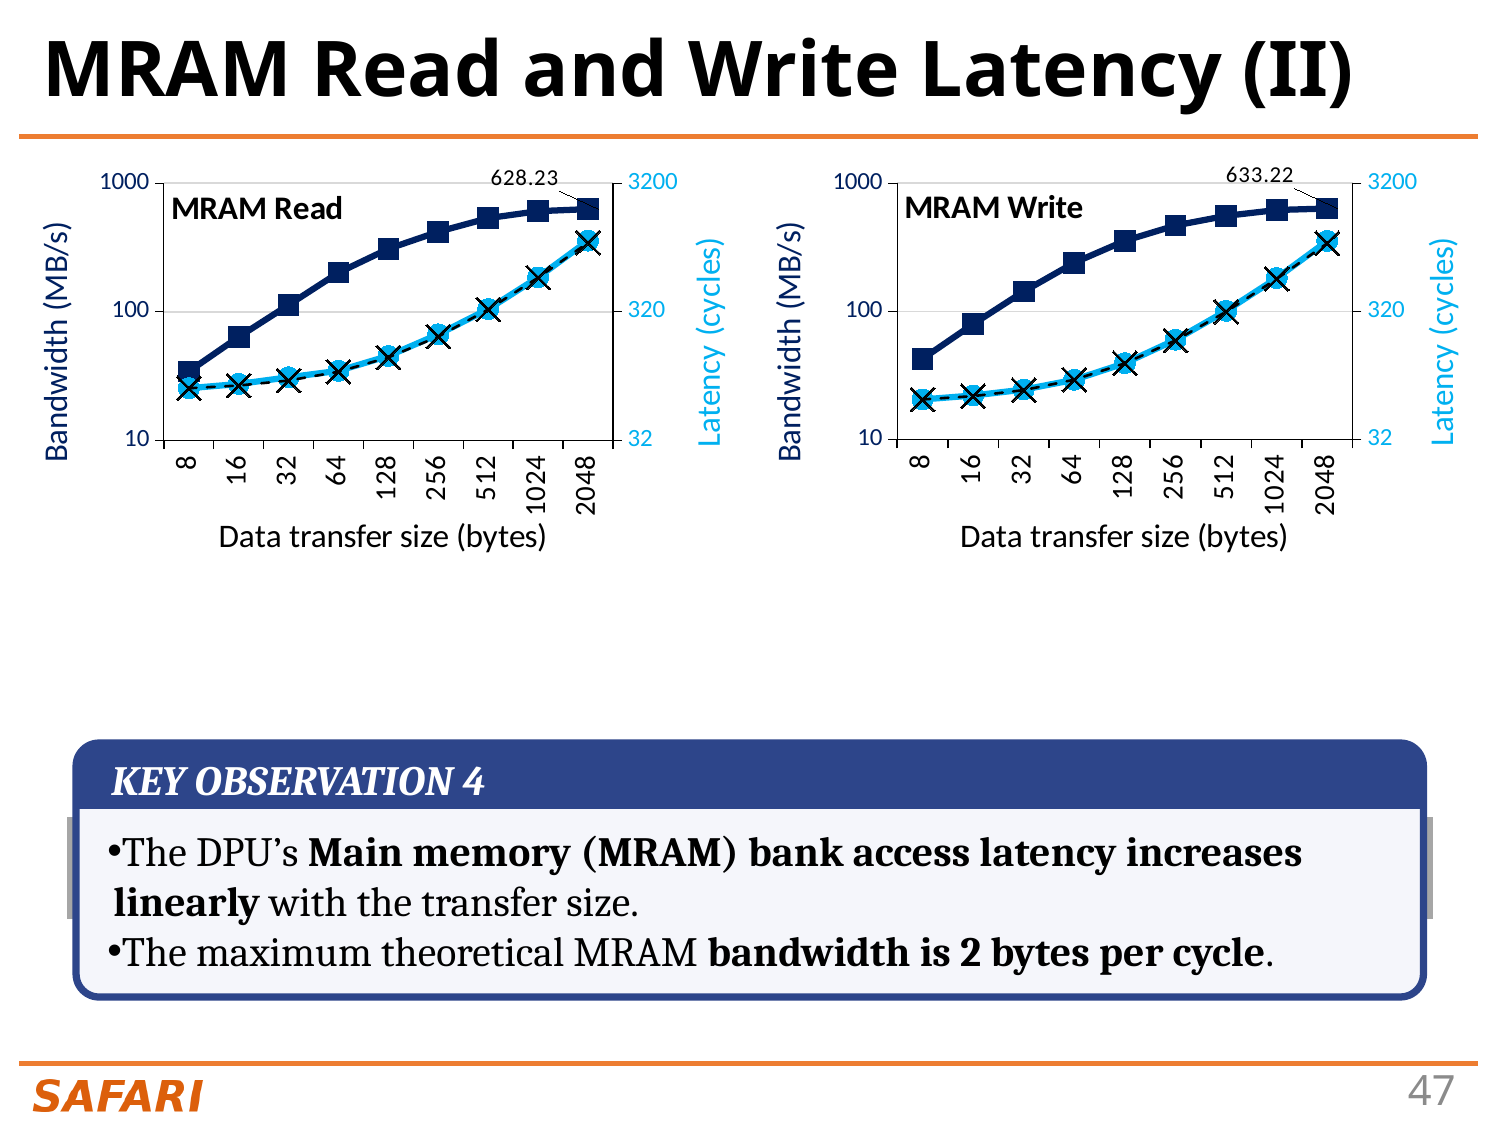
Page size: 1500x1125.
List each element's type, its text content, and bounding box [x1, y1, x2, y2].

chart [762, 151, 1471, 565]
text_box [76, 742, 1426, 998]
title MRAM Read and Write Latency (II) [27, 21, 1487, 122]
picture [31, 1070, 209, 1122]
chart [28, 151, 738, 565]
